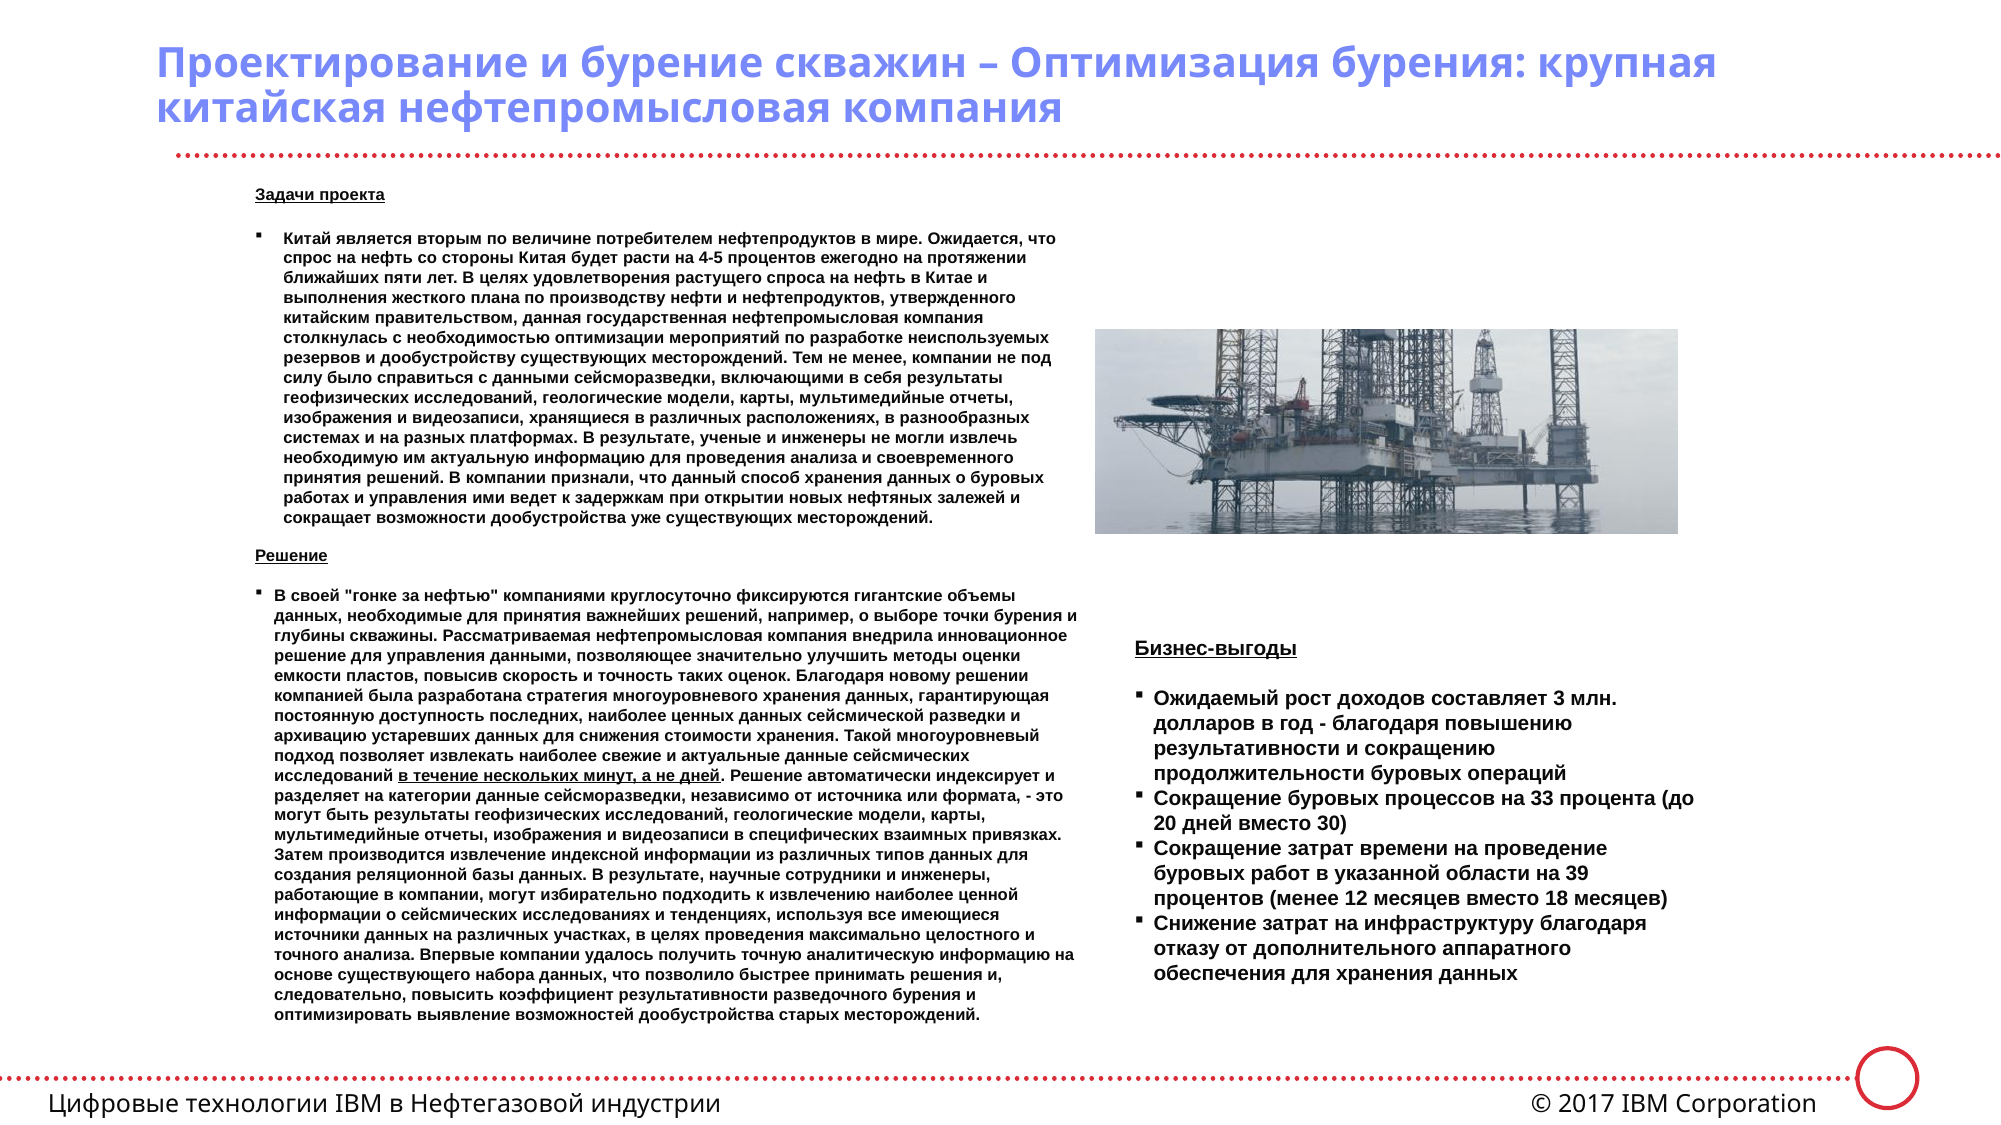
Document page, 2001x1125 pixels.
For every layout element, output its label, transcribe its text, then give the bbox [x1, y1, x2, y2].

text_box Задачи проекта Китай является вторым по величине потребителем нефтепродуктов в мире. Ожидается, что спрос на нефть со стороны Китая будет расти на 4-5 процентов ежегодно на протяжении ближайших пяти лет. В целях удовлетворения растущего спроса на нефть в Китае и выполнения жесткого плана по производству нефти и нефтепродуктов, утвержденного китайским правительством, данная государственная нефтепромысловая компания столкнулась с необходимостью оптимизации мероприятий по разработке неиспользуемых резервов и дообустройству существующих месторождений. Тем не менее, компании не под силу было справиться с данными сейсморазведки, включающими в себя результаты геофизических исследований, геологические модели, карты, мультимедийные отчеты, изображения и видеозаписи, хранящиеся в различных расположениях, в разнообразных системах и на разных платформах. В результате, ученые и инженеры не могли извлечь необходимую им актуальную информацию для проведения анализа и своевременного принятия решений. В компании признали, что данный способ хранения данных о буровых работах и управления ими ведет к задержкам при открытии новых нефтяных залежей и сокращает возможности дообустройства уже существующих месторождений. Решение В своей "гонке за нефтью" компаниями круглосуточно фиксируются гигантские объемы данных, необходимые для принятия важнейших решений, например, о выборе точки бурения и глубины скважины. Рассматриваемая нефтепромысловая компания внедрила инновационное решение для управления данными, позволяющее значительно улучшить методы оценки емкости пластов, повысив скорость и точность таких оценок. Благодаря новому решении компанией была разработана стратегия многоуровневого хранения данных, гарантирующая постоянную доступность последних, наиболее ценных данных сейсмической разведки и архивацию устаревших данных для снижения стоимости хранения. Такой многоуровневый подход позволяет извлекать наиболее свежие и актуальные данные сейсмических исследований в течение нескольких минут, а не дней. Решение автоматически индексирует и разделяет на категории данные сейсморазведки, независимо от источника или формата, - это могут быть результаты геофизических исследований, геологические модели, карты, мультимедийные отчеты, изображения и видеозаписи в специфических взаимных привязках. Затем производится извлечение индексной информации из различных типов данных для создания реляционной базы данных. В результате, научные сотрудники и инженеры, работающие в компании, могут избирательно подходить к извлечению наиболее ценной информации о сейсмических исследованиях и тенденциях, используя все имеющиеся источники данных на различных участках, в целях проведения максимально целостного и точного анализа. Впервые компании удалось получить точную аналитическую информацию на основе существующего набора данных, что позволило быстрее принимать решения и, следовательно, повысить коэффициент результативности разведочного бурения и оптимизировать выявление возможностей дообустройства старых месторождений. [240, 176, 1102, 1032]
picture [1095, 329, 1678, 534]
text_box Бизнес-выгоды Ожидаемый рост доходов составляет 3 млн. долларов в год - благодаря повышению результативности и сокращению продолжительности буровых операций Сокращение буровых процессов на 33 процента (до 20 дней вместо 30) Сокращение затрат времени на проведение буровых работ в указанной области на 39 процентов (менее 12 месяцев вместо 18 месяцев) Снижение затрат на инфраструктуру благодаря отказу от дополнительного аппаратного обеспечения для хранения данных [1119, 627, 1713, 993]
text_box Проектирование и бурение скважин – Оптимизация бурения: крупная китайская нефтепромысловая компания [140, 34, 1959, 140]
